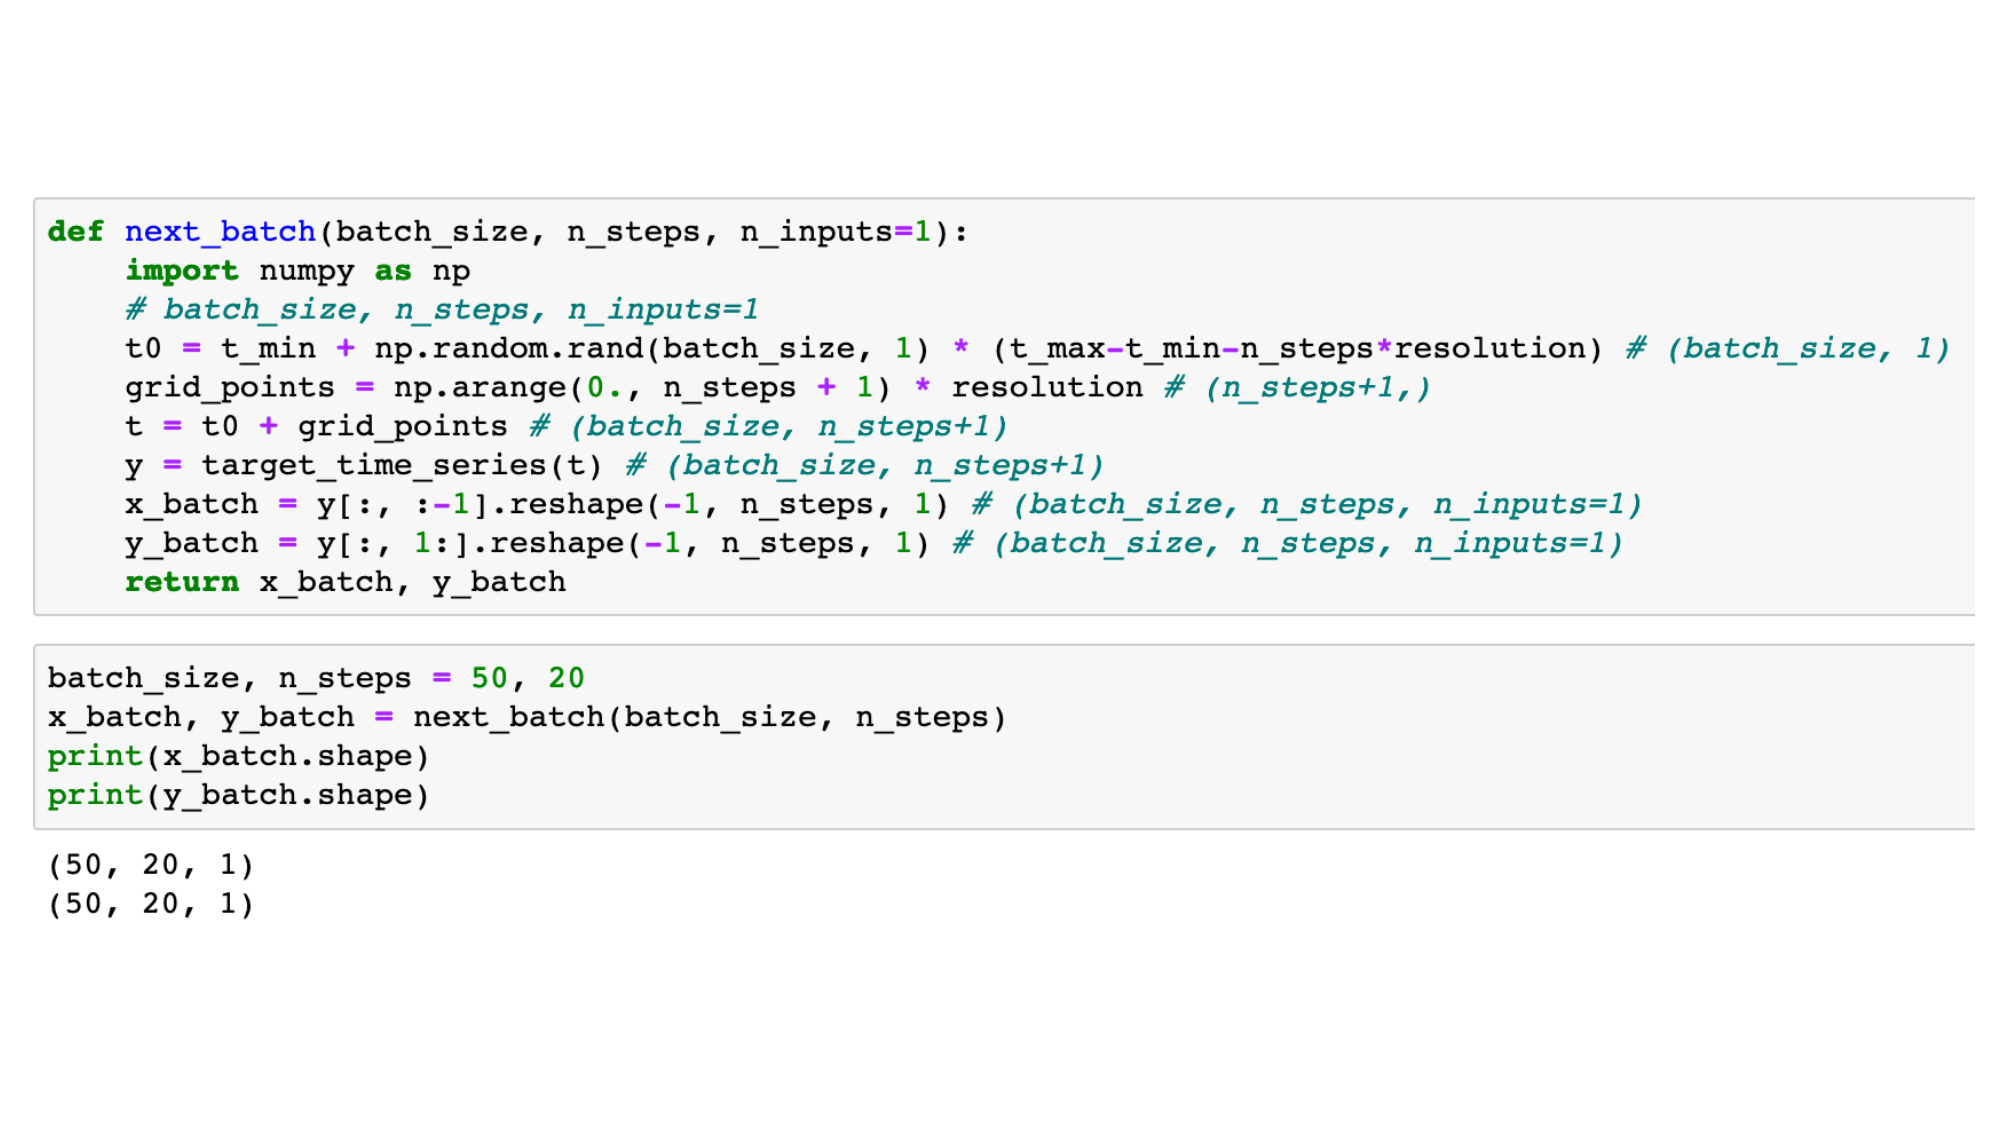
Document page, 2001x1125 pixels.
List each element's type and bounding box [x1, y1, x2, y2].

picture [17, 179, 1975, 946]
